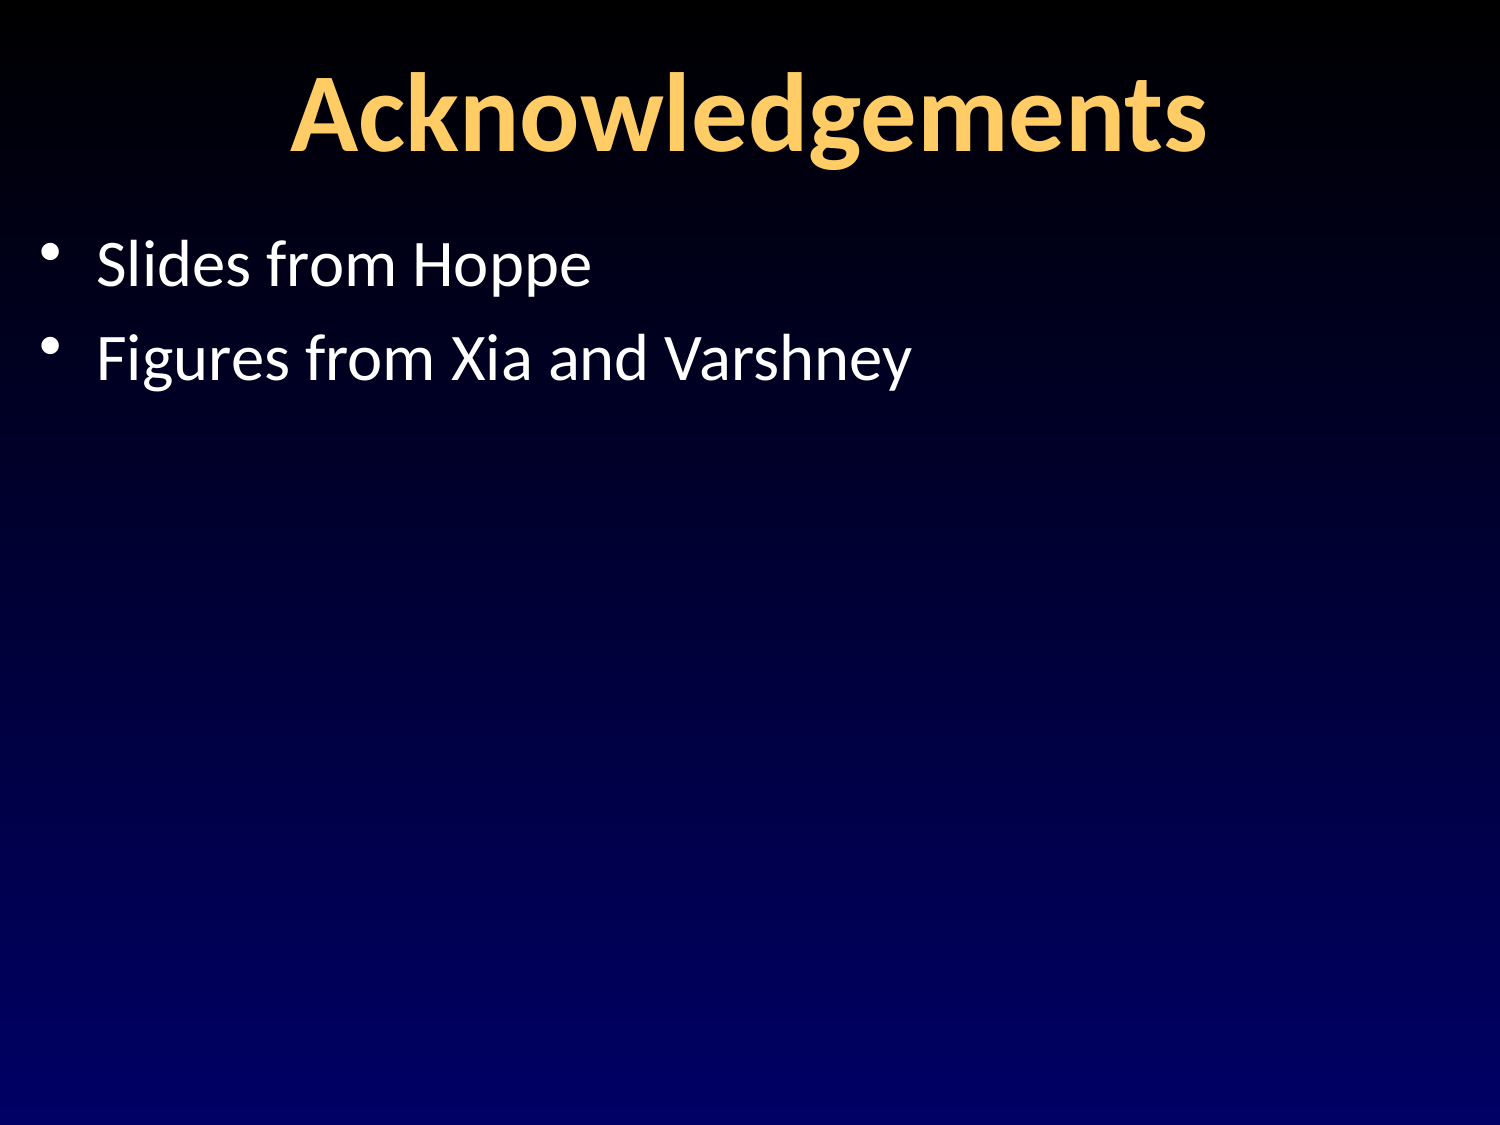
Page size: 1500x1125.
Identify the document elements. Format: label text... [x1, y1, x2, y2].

title Acknowledgements [24, 24, 1475, 188]
list Slides from Hoppe Figures from Xia and Varshney [24, 212, 1475, 1055]
